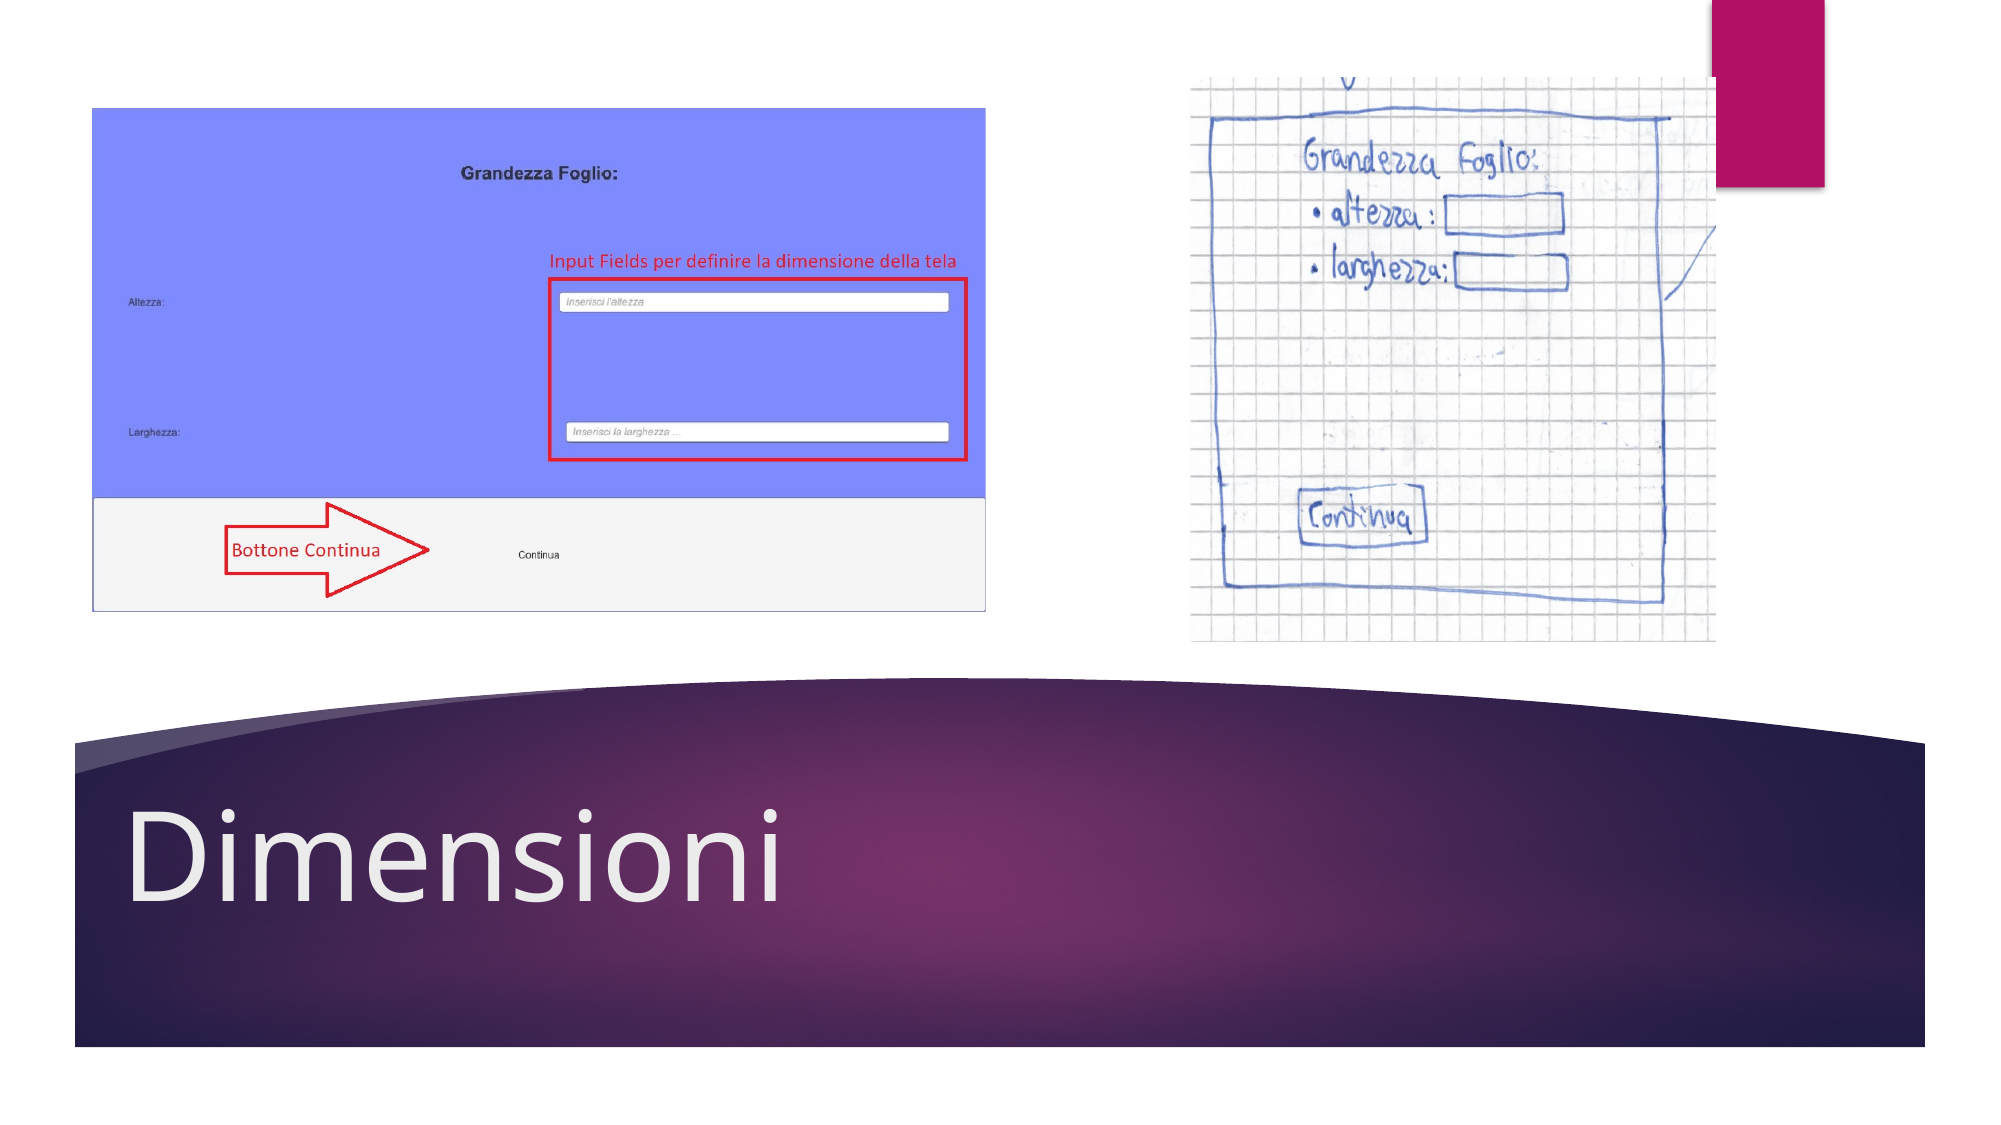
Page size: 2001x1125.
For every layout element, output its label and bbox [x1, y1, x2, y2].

list [1170, 96, 1736, 623]
picture [91, 108, 986, 612]
text_box [0, 0, 2000, 1125]
